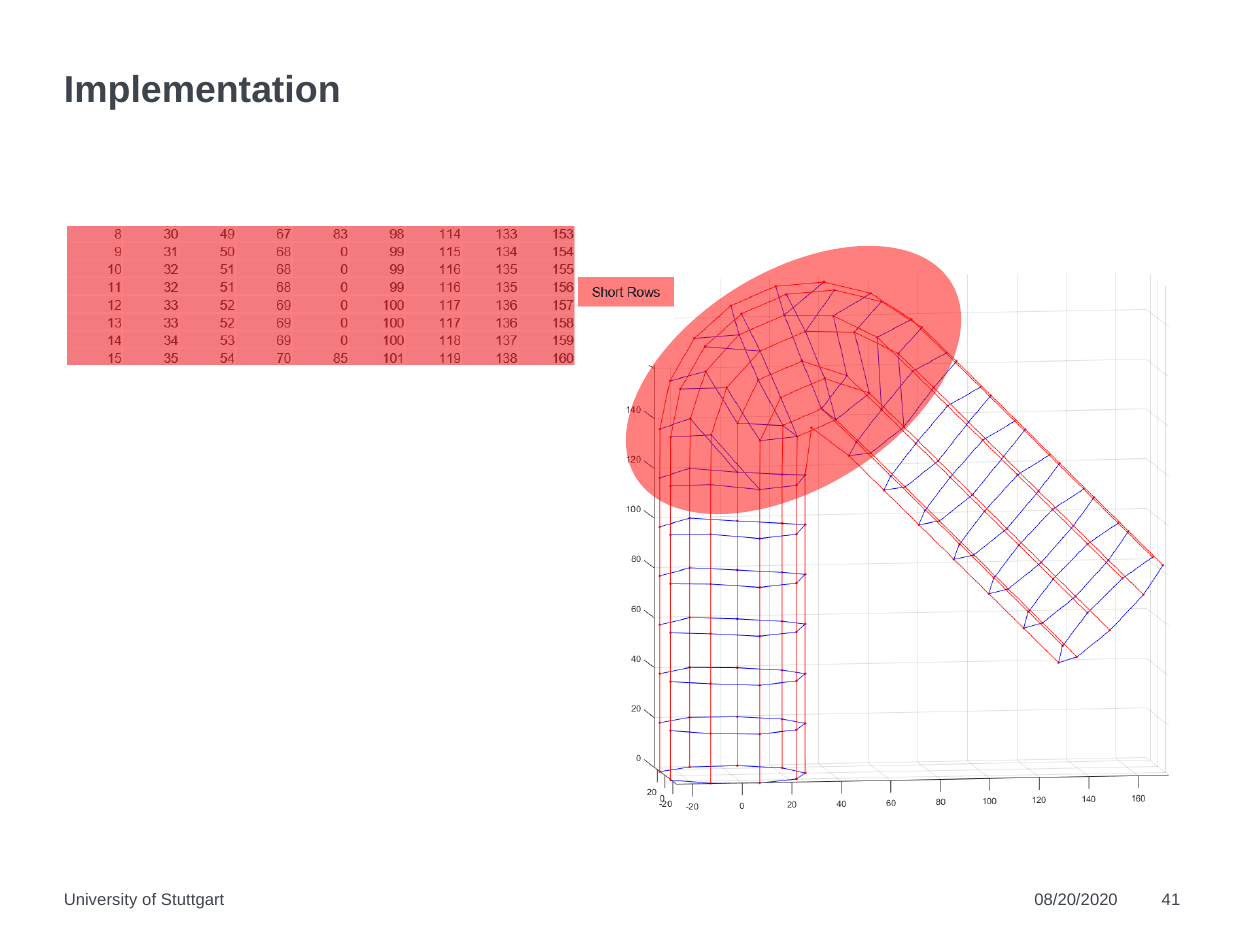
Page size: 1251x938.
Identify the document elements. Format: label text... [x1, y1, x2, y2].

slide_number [1034, 888, 1133, 909]
picture [67, 226, 1183, 812]
slide_number 41 [1161, 888, 1198, 909]
footer University of Stuttgart [64, 888, 891, 909]
text_box [835, 245, 900, 249]
title Implementation [64, 64, 1186, 111]
